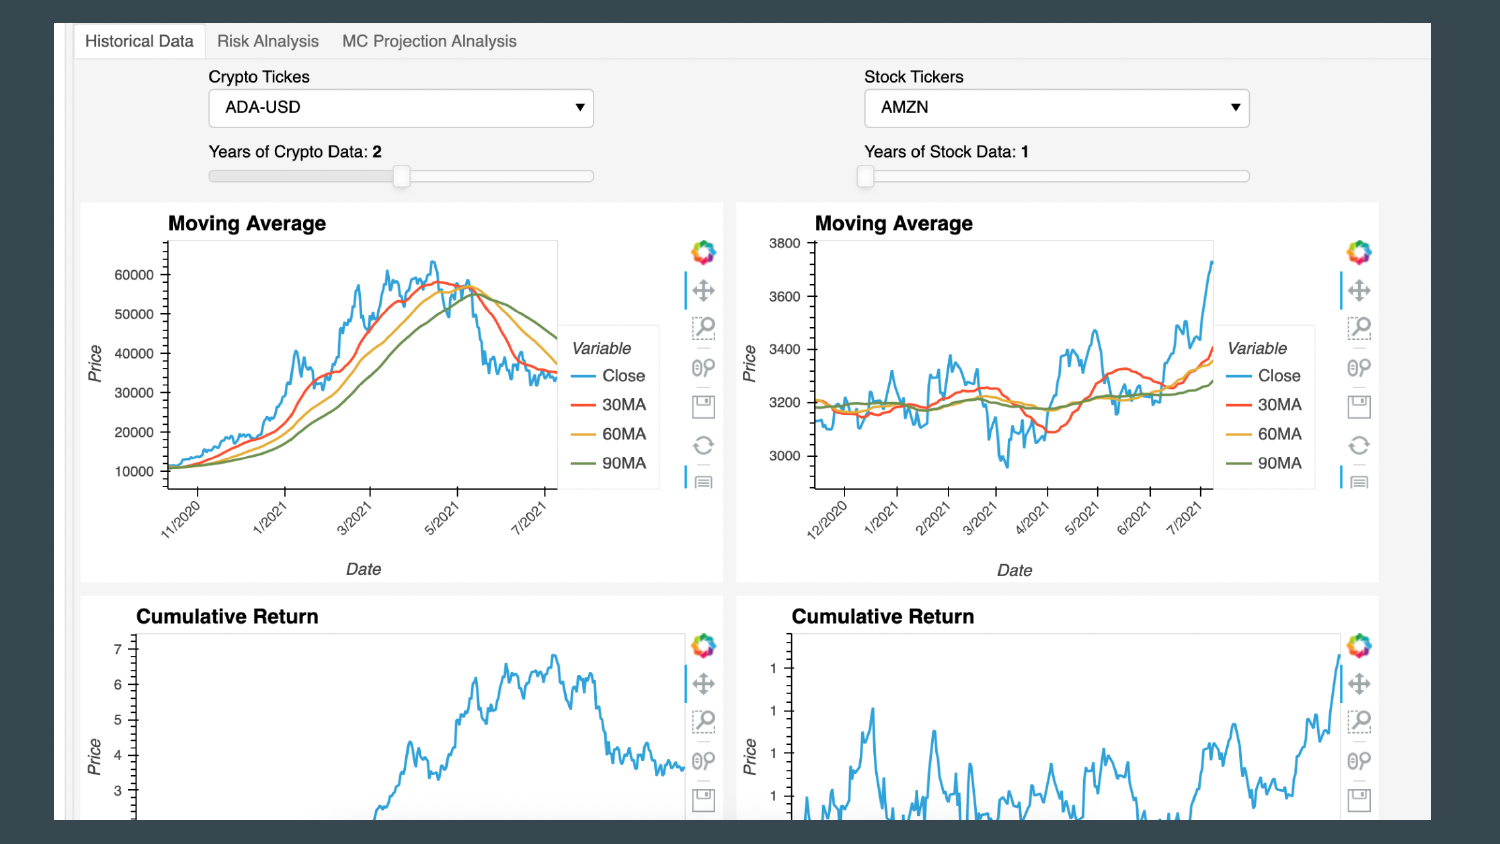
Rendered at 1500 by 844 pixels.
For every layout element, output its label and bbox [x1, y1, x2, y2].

picture [43, 23, 1446, 820]
